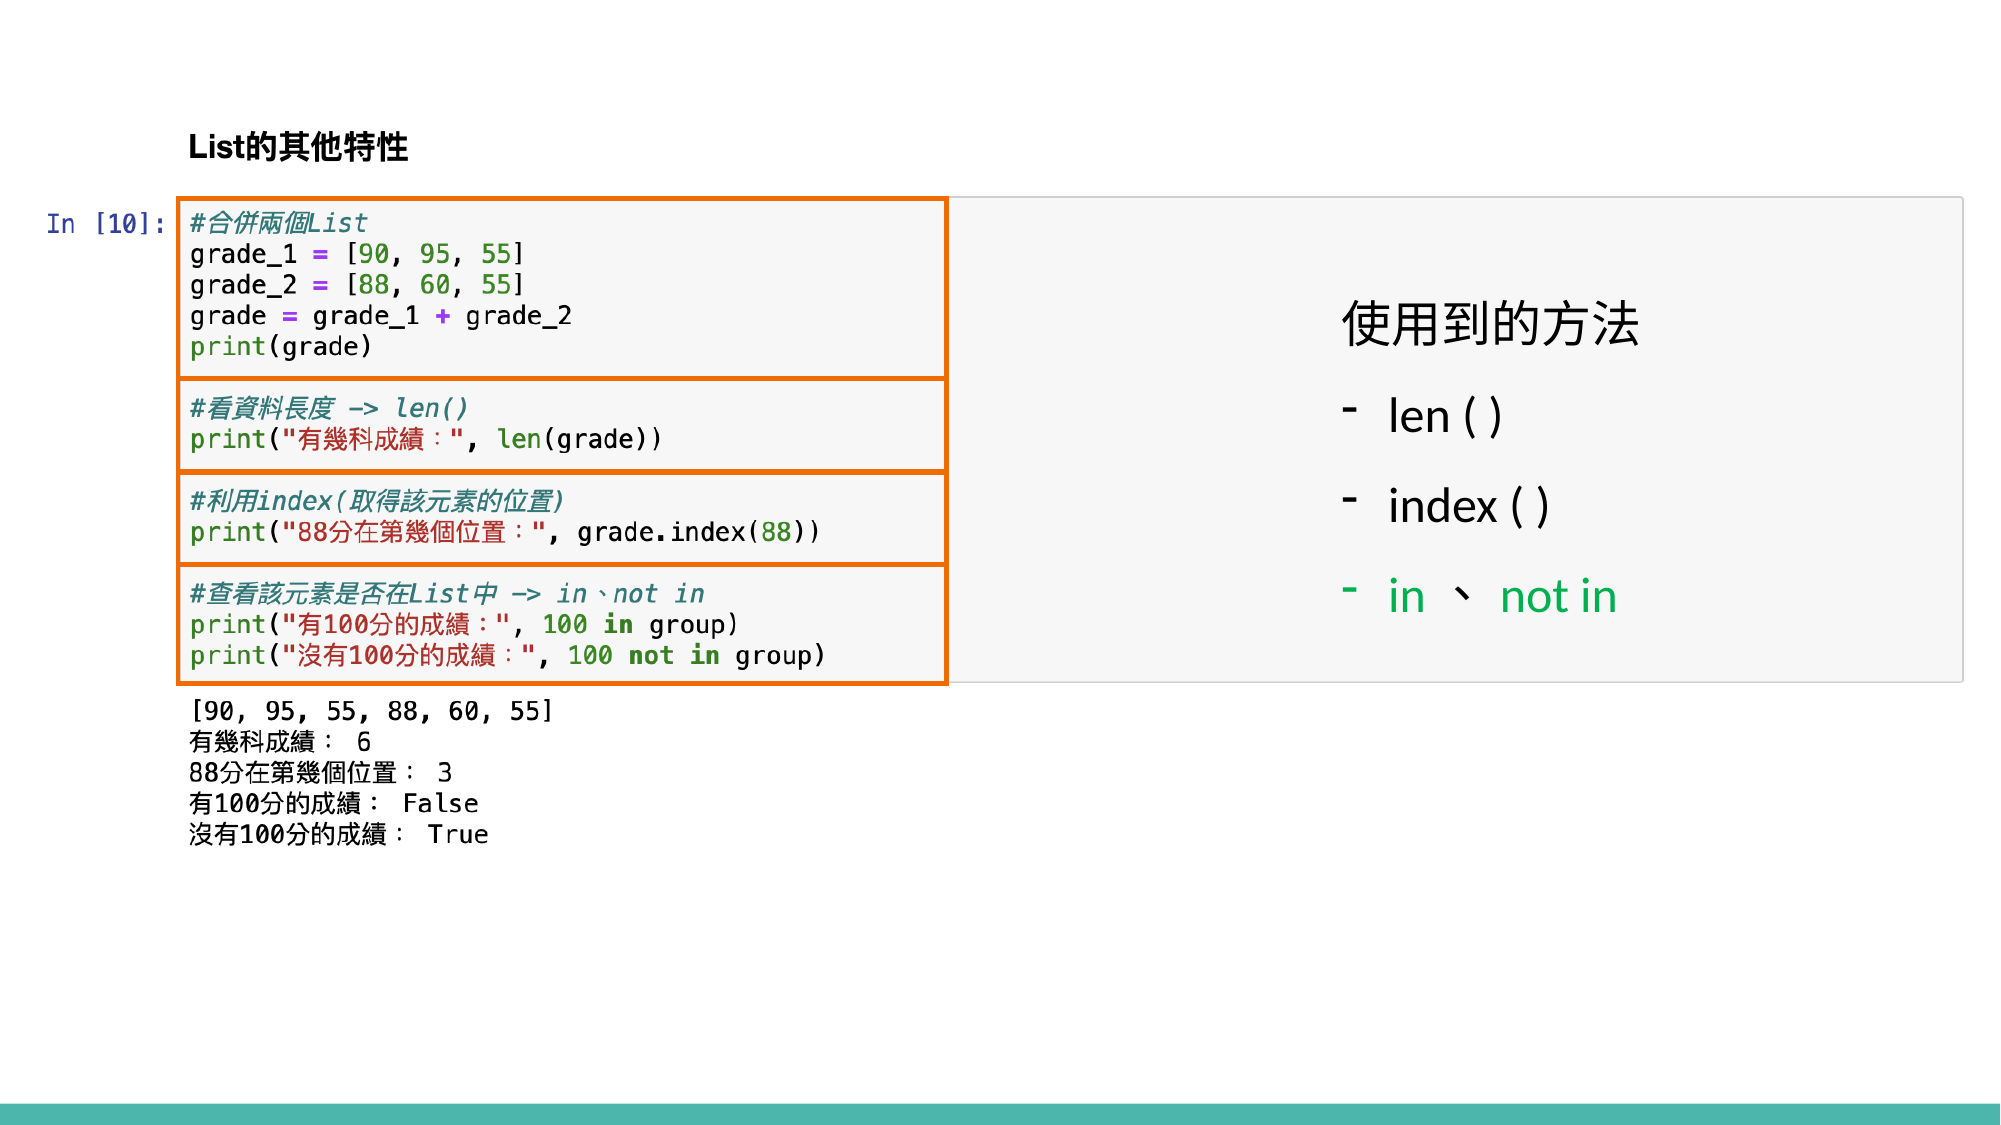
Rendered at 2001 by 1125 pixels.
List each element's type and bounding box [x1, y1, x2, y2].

picture [0, 114, 2000, 882]
